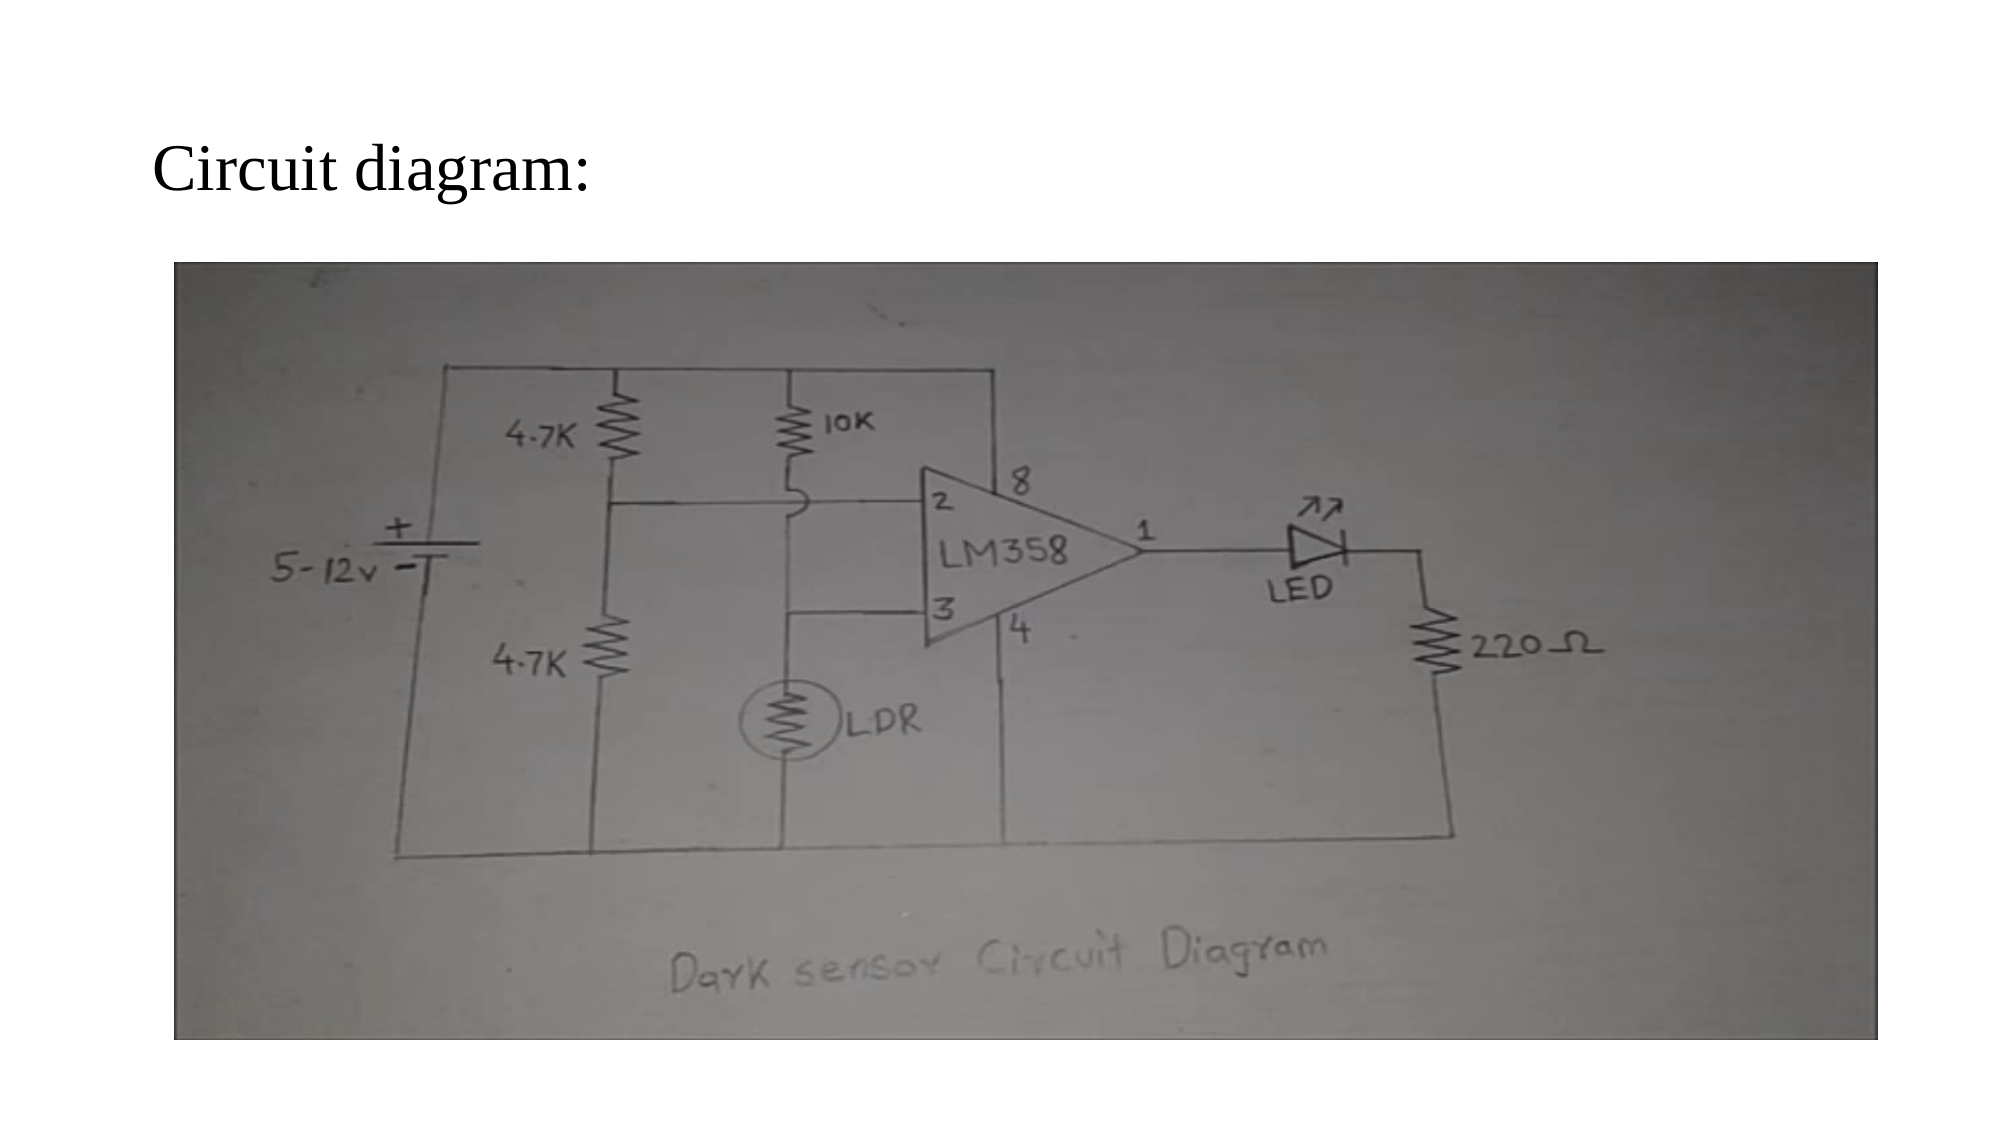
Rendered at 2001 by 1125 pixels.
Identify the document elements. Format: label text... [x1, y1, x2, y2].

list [174, 262, 1878, 1040]
title Circuit diagram: [137, 59, 1863, 278]
